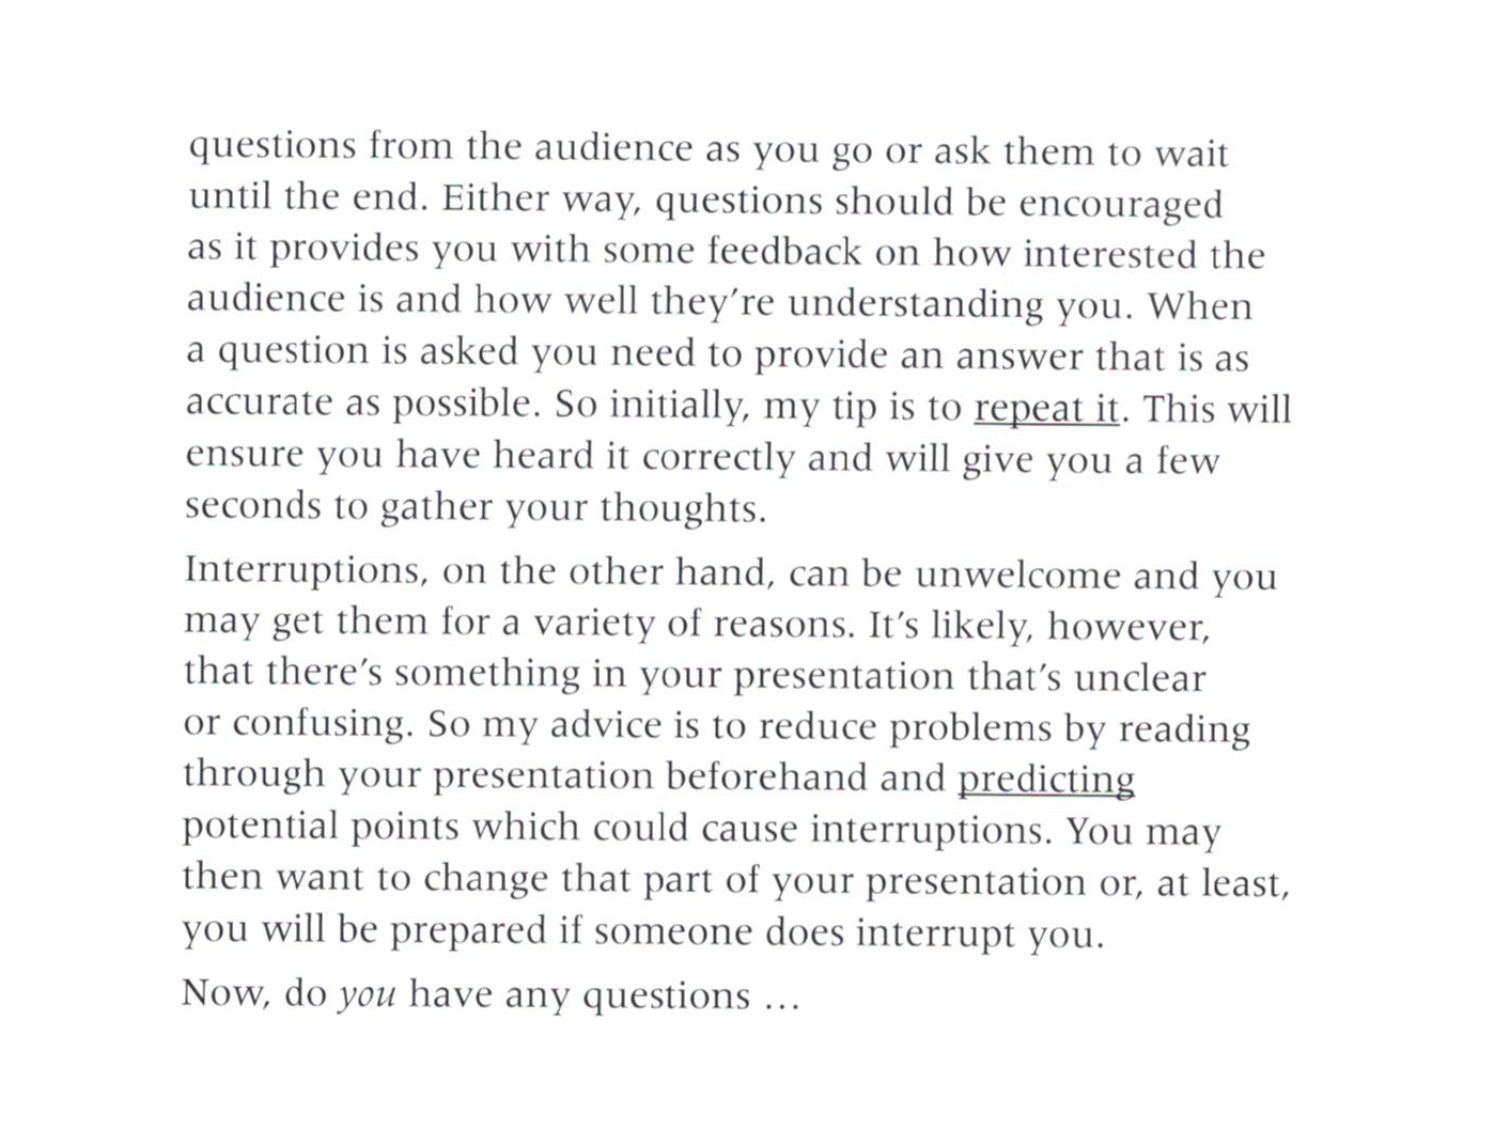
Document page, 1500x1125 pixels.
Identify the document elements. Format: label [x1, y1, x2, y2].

list [170, 113, 1307, 1036]
